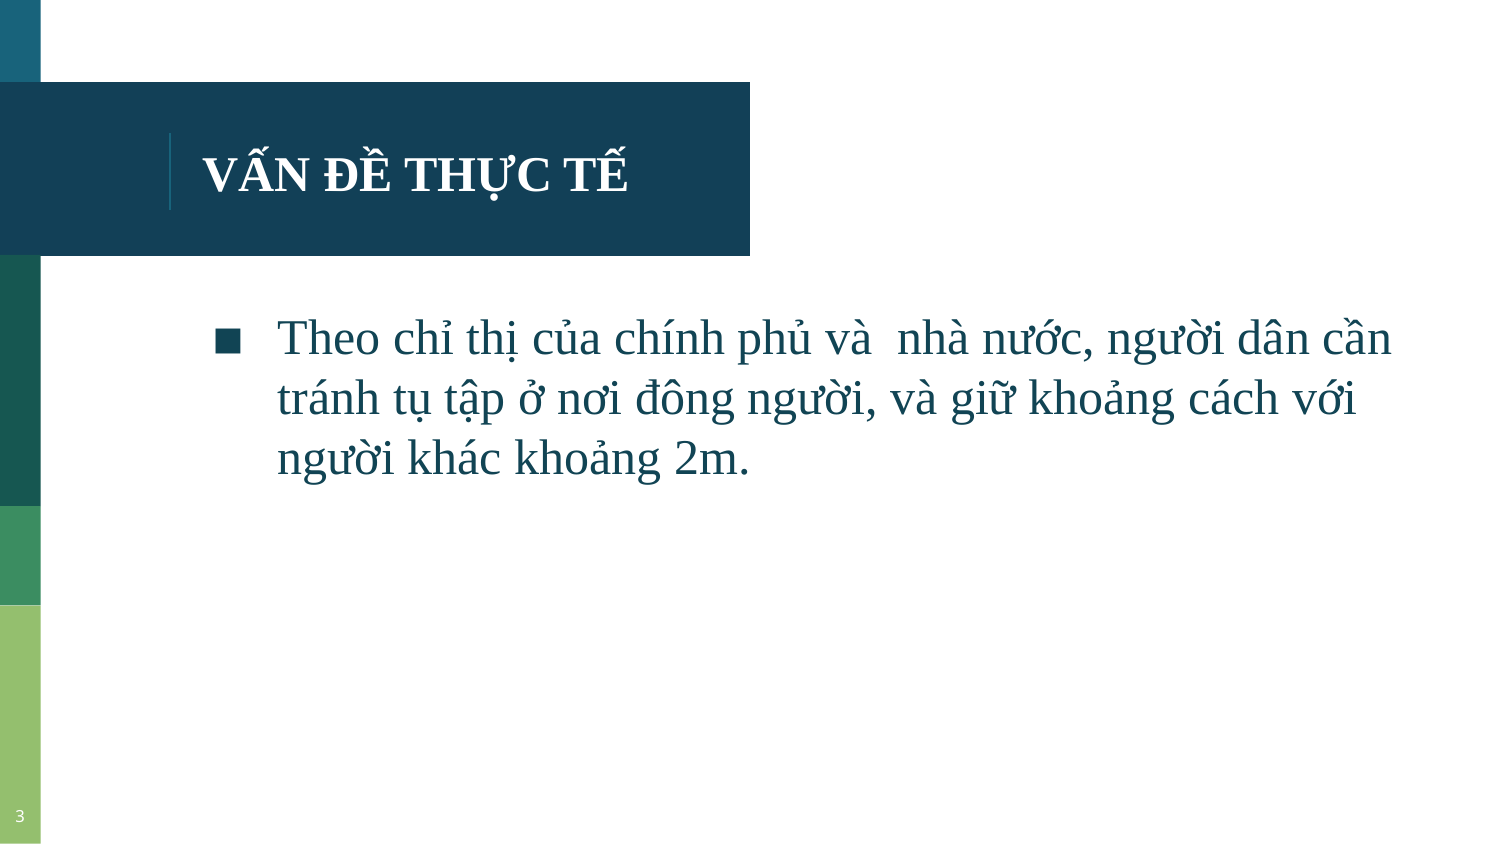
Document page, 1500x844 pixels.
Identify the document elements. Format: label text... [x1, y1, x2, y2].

slide_number 3 [0, 790, 49, 844]
list Theo chỉ thị của chính phủ và nhà nước, người dân cần tránh tụ tập ở nơi đông người, và giữ khoảng cách với người khác khoảng 2m. [187, 289, 1425, 808]
title VẤN ĐỀ THỰC TẾ [187, 87, 715, 256]
